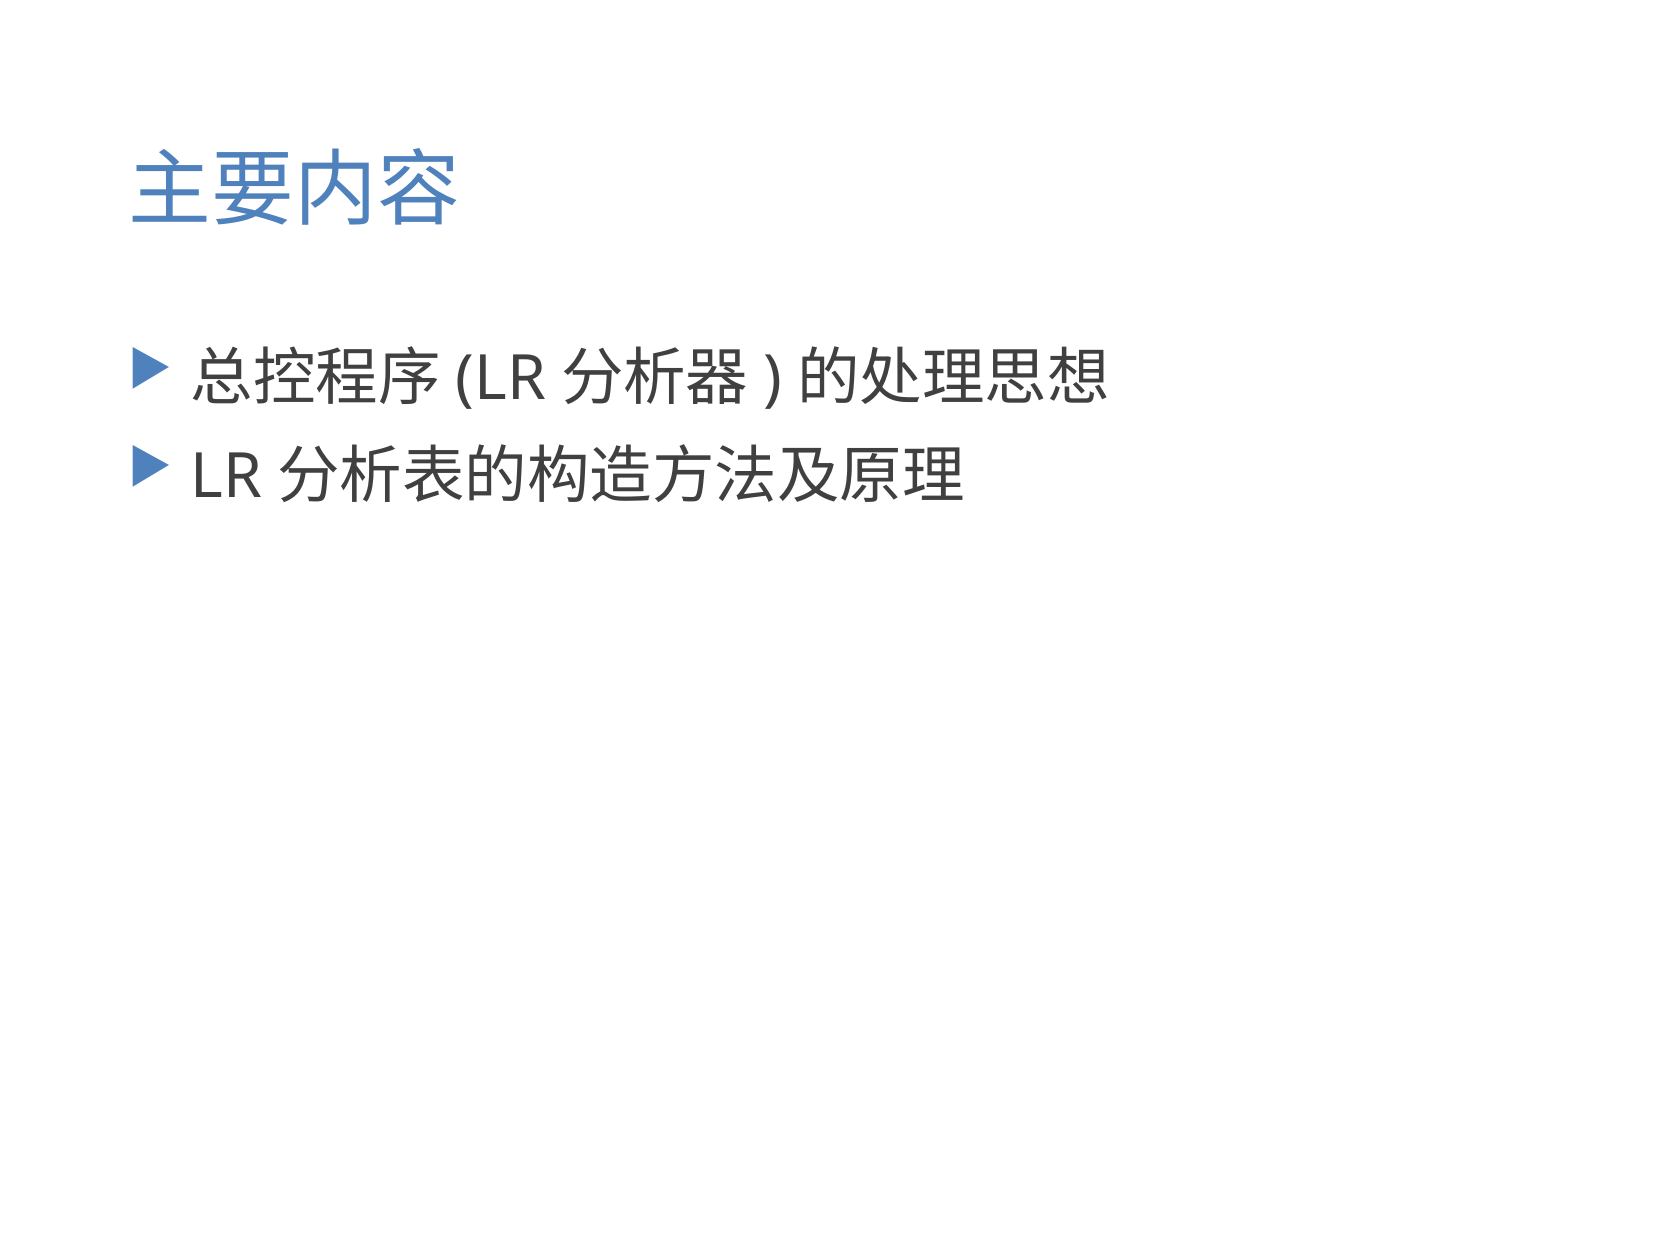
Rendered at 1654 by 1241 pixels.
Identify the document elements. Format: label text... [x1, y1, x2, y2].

list 总控程序(LR分析器)的处理思想 LR分析表的构造方法及原理 [113, 329, 1541, 1117]
title 主要内容 [113, 65, 1541, 306]
